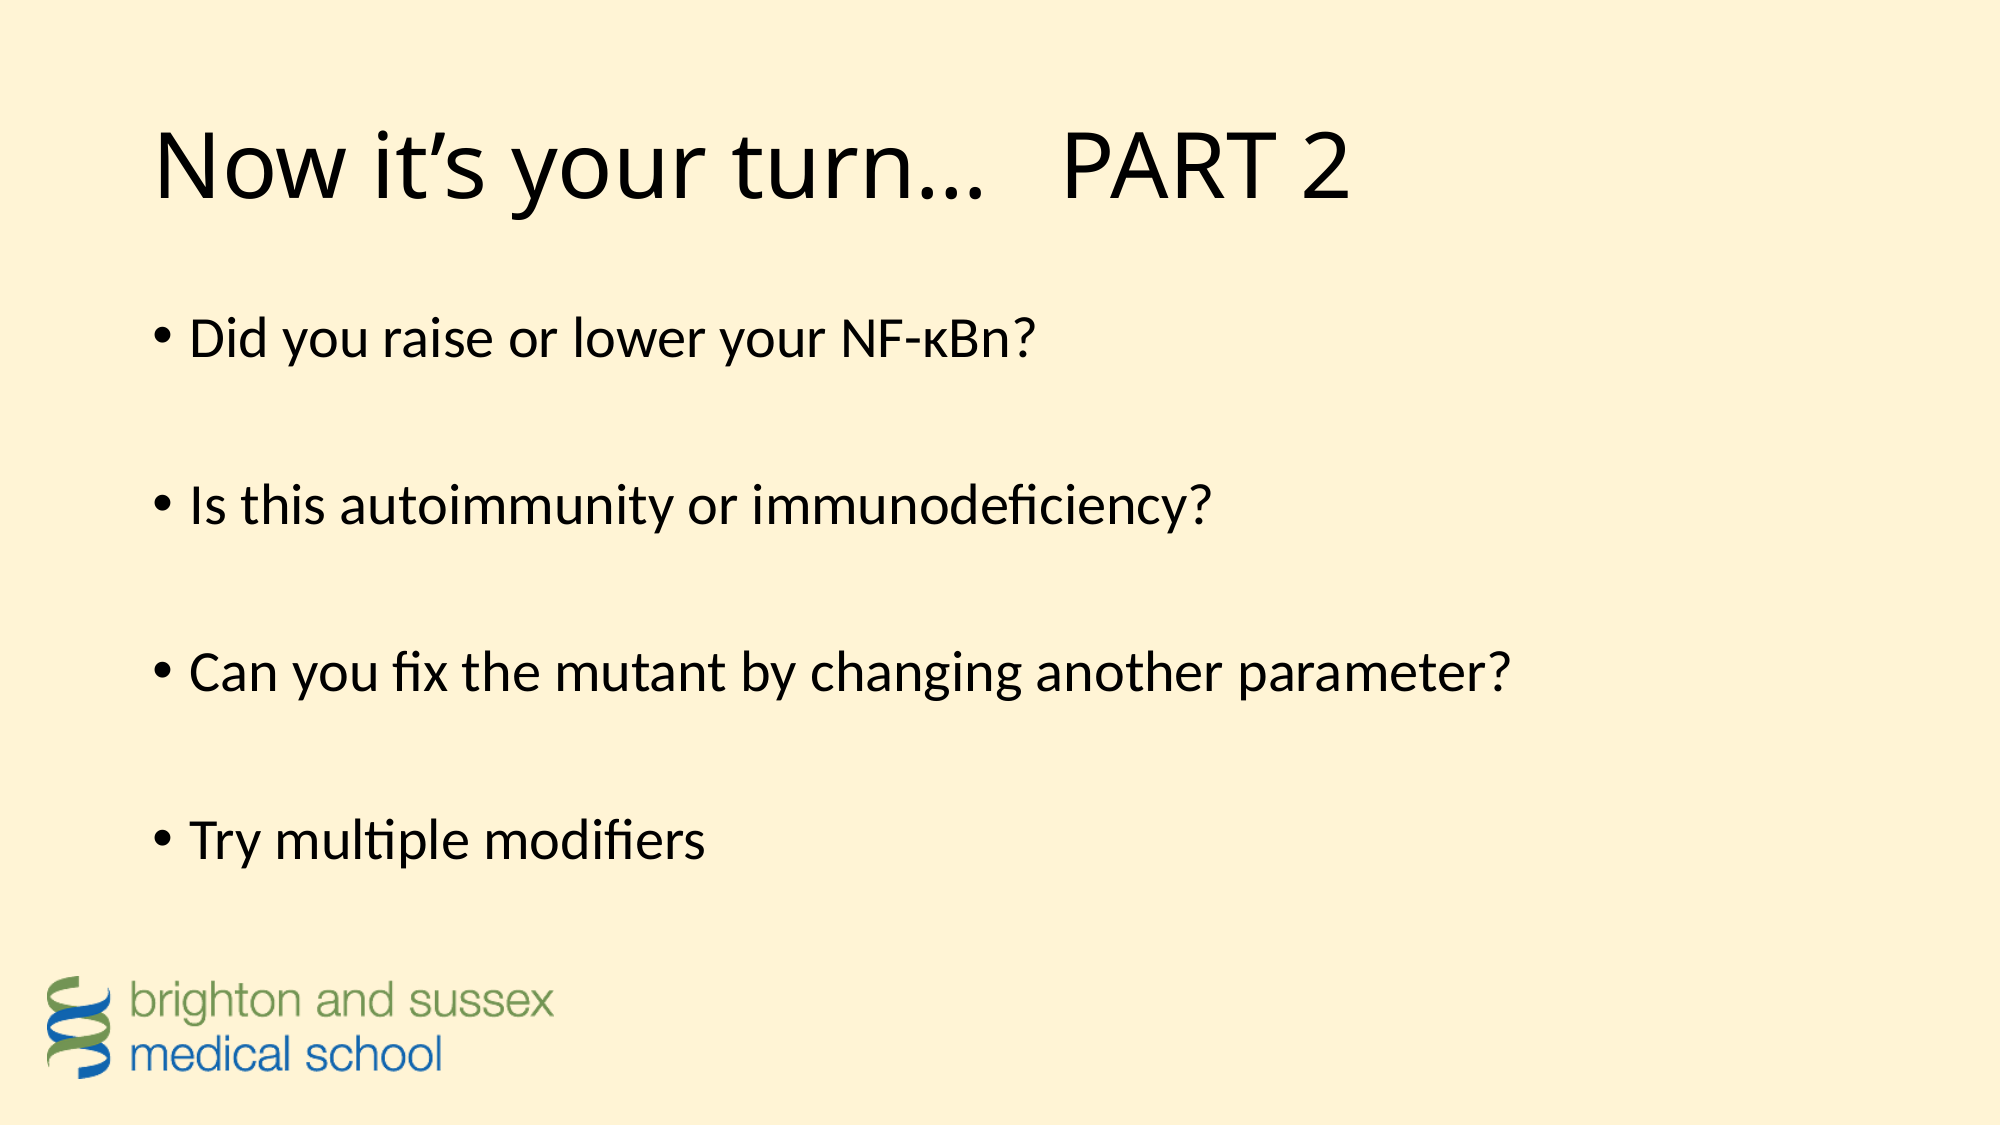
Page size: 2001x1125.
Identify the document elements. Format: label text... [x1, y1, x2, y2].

title Now it’s your turn… PART 2 [137, 59, 1863, 278]
picture [47, 976, 554, 1079]
list Did you raise or lower your NF-κBn? Is this autoimmunity or immunodeficiency? Can you fix the mutant by changing another parameter? Try multiple modifiers [137, 299, 1863, 990]
